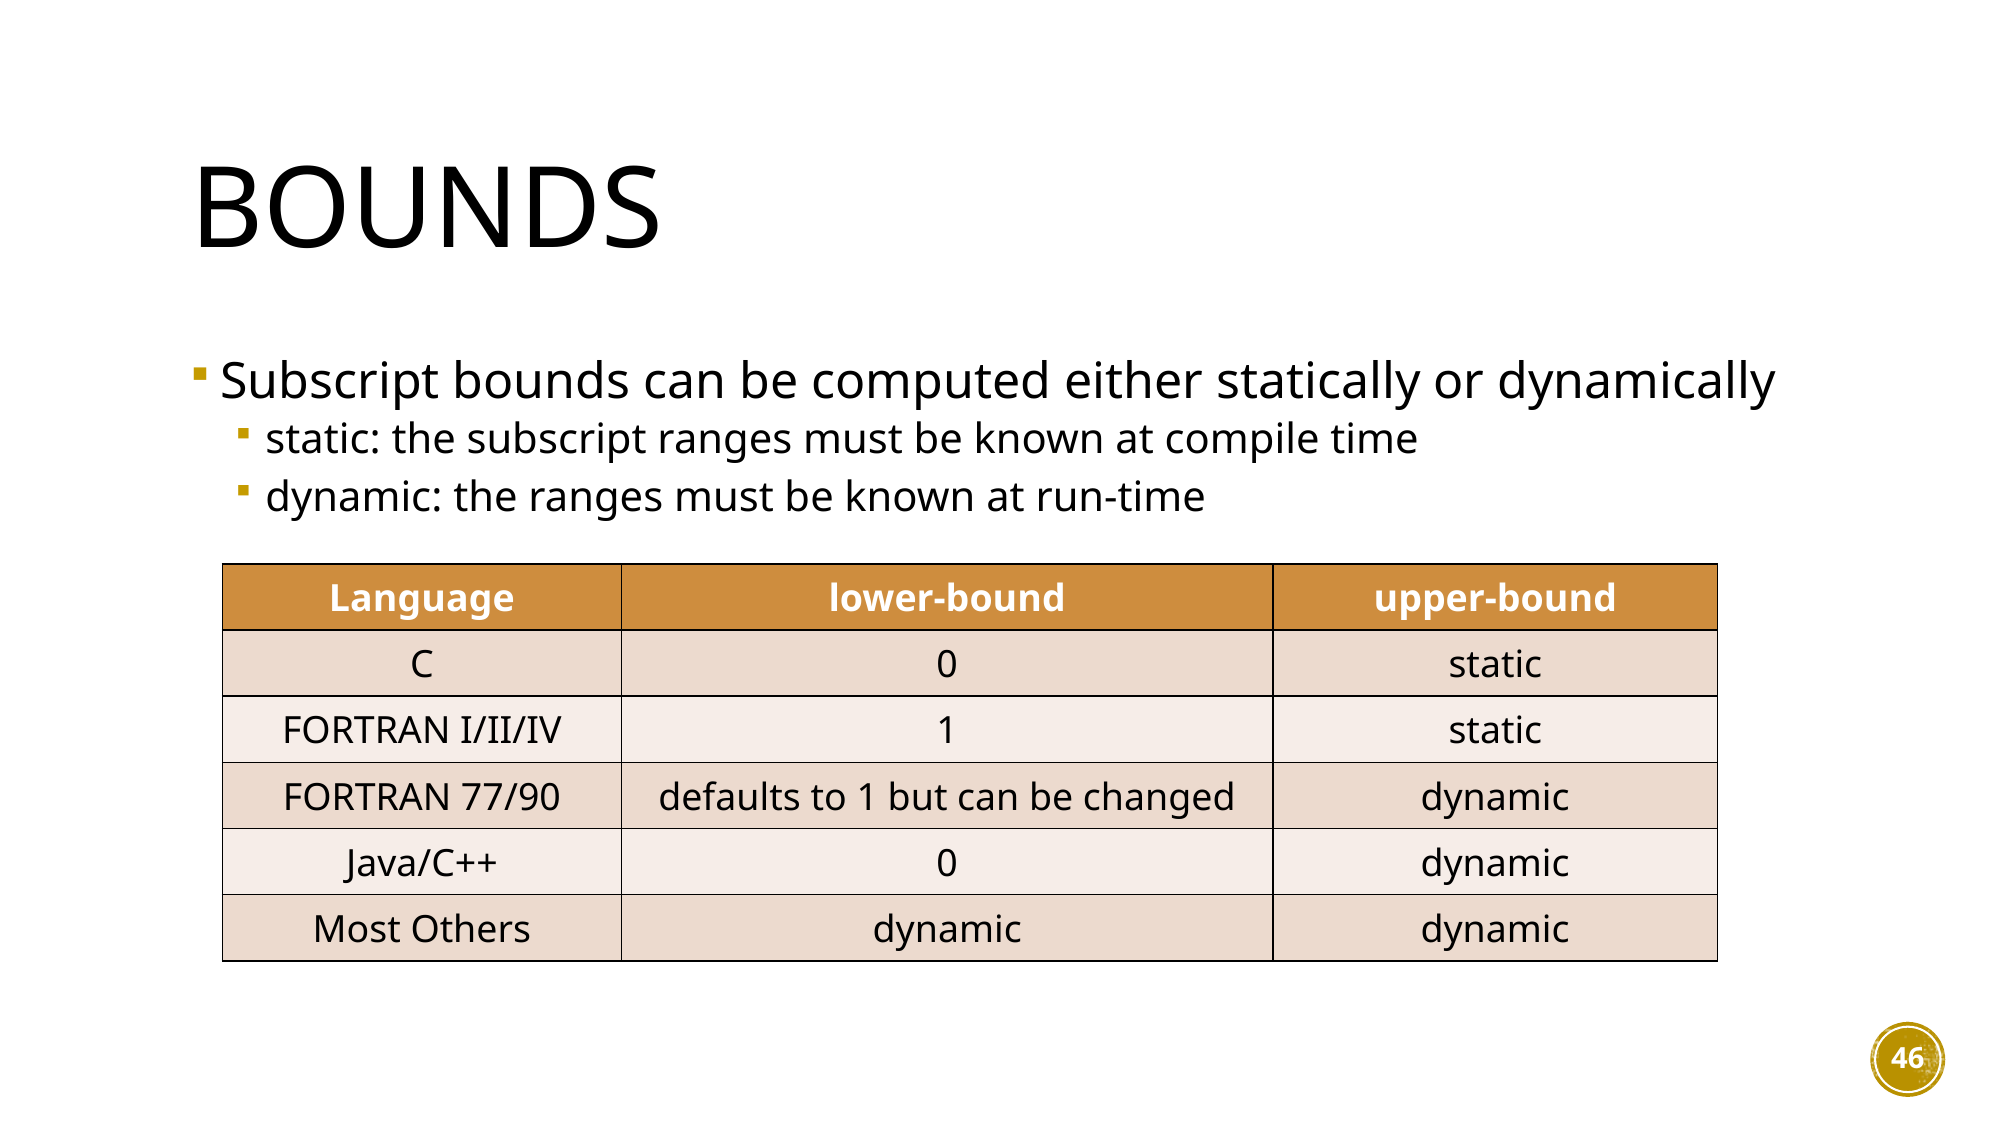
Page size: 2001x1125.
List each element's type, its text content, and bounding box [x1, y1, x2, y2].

table_cell static [1274, 697, 1717, 762]
table_cell 0 [622, 631, 1272, 695]
list Subscript bounds can be computed either statically or dynamically static: the subscript ranges must be known at compile time dynamic: the ranges must be known at run-time [175, 348, 1826, 1013]
table_cell dynamic [1274, 763, 1717, 828]
table_cell defaults to 1 but can be changed [622, 763, 1272, 828]
table_cell FORTRAN I/II/IV [223, 697, 621, 762]
table_header upper-bound [1274, 565, 1717, 629]
table_cell C [223, 631, 621, 695]
table_header lower-bound [622, 565, 1272, 629]
table_cell dynamic [622, 895, 1272, 960]
table_cell dynamic [1274, 895, 1717, 960]
table_cell FORTRAN 77/90 [223, 763, 621, 828]
table_cell 1 [622, 697, 1272, 762]
table_cell Java/C++ [223, 829, 621, 894]
table_cell Most Others [223, 895, 621, 960]
title Bounds [175, 79, 1826, 344]
table_cell static [1274, 631, 1717, 695]
table_cell 0 [622, 829, 1272, 894]
slide_number 46 [1855, 1028, 1961, 1089]
table_header Language [223, 565, 621, 629]
table_cell dynamic [1274, 829, 1717, 894]
